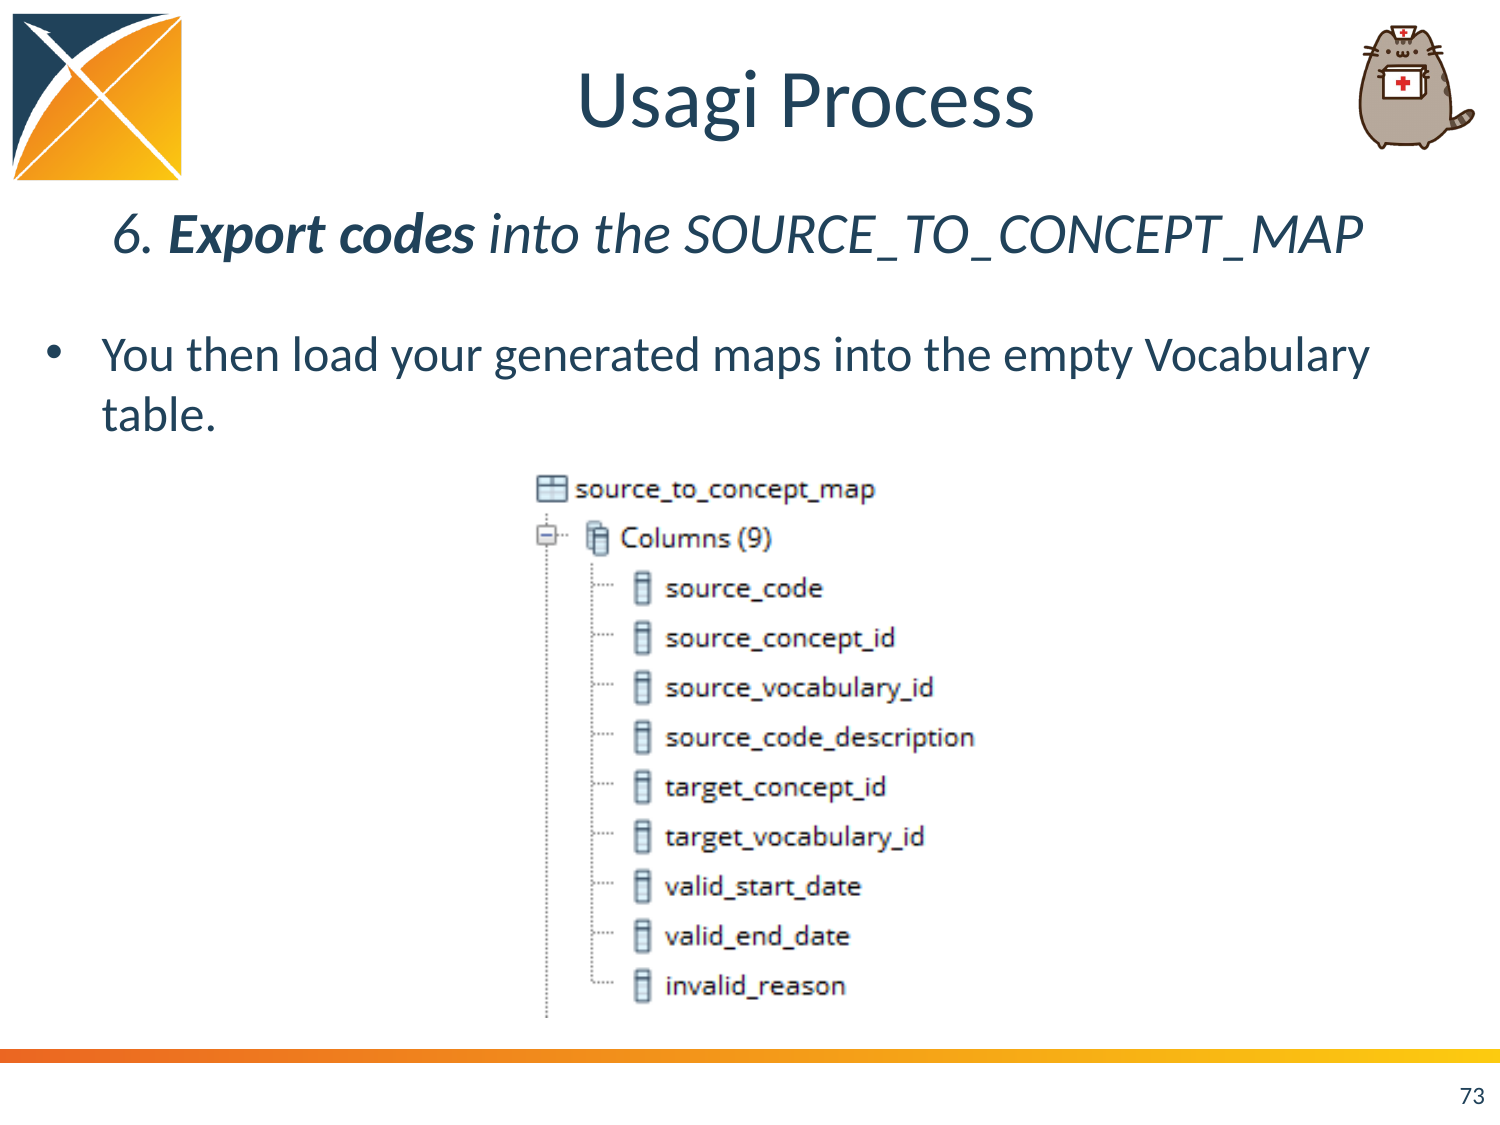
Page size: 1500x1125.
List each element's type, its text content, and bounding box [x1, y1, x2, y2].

picture [0, 0, 206, 200]
list [762, 294, 1425, 1005]
picture [528, 460, 997, 1018]
picture [1324, 6, 1493, 171]
slide_number 73 [1149, 1065, 1500, 1125]
text_box 6. Export codes into the SOURCE_TO_CONCEPT_MAP You then load your generated maps into the empty Vocabulary table. [30, 187, 1445, 1031]
title Usagi Process [187, 24, 1319, 163]
